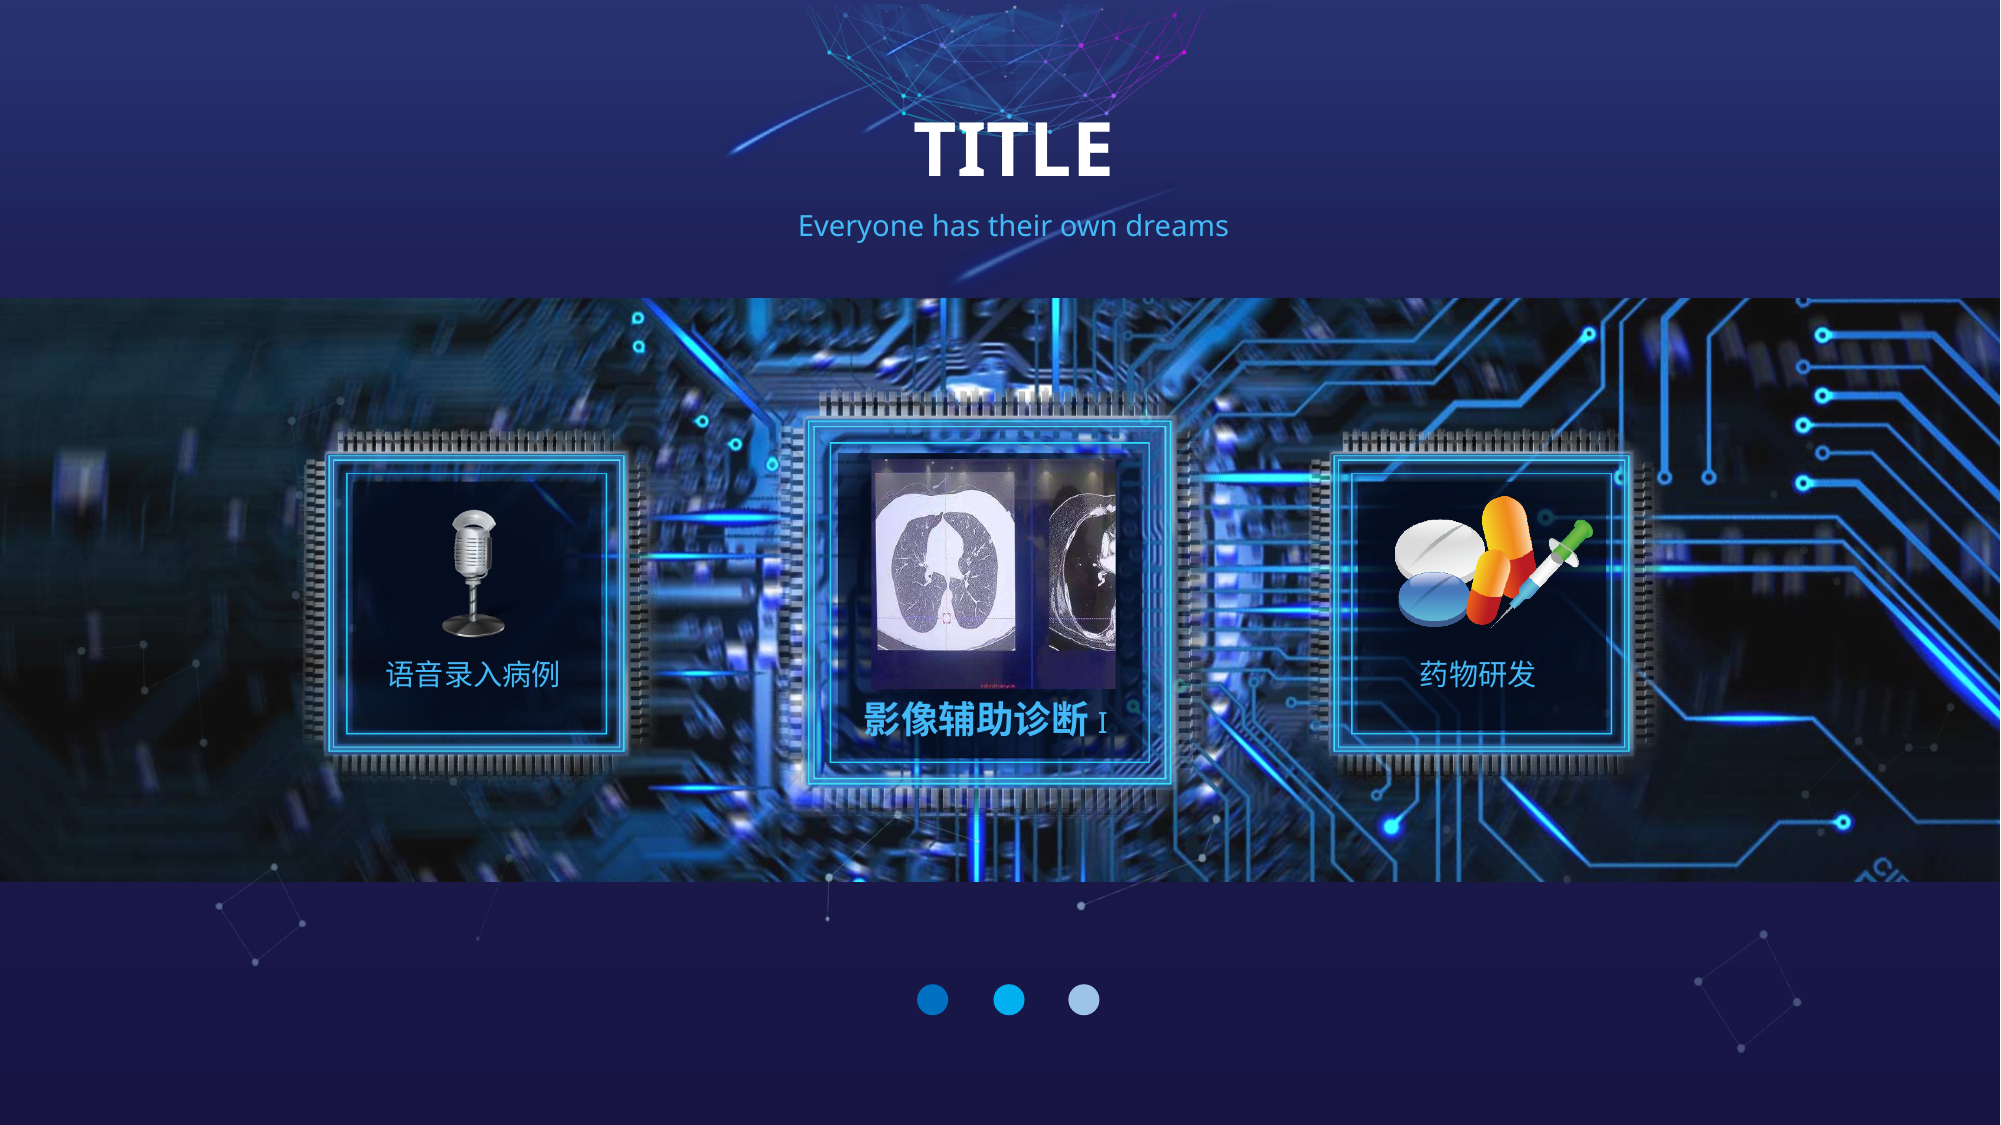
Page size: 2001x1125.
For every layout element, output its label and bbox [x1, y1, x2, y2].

text_box [323, 510, 624, 700]
picture [0, 298, 2000, 1085]
text_box [1328, 496, 1629, 700]
text_box [917, 984, 1100, 1016]
text_box [836, 459, 1136, 750]
text_box [716, 4, 1313, 299]
